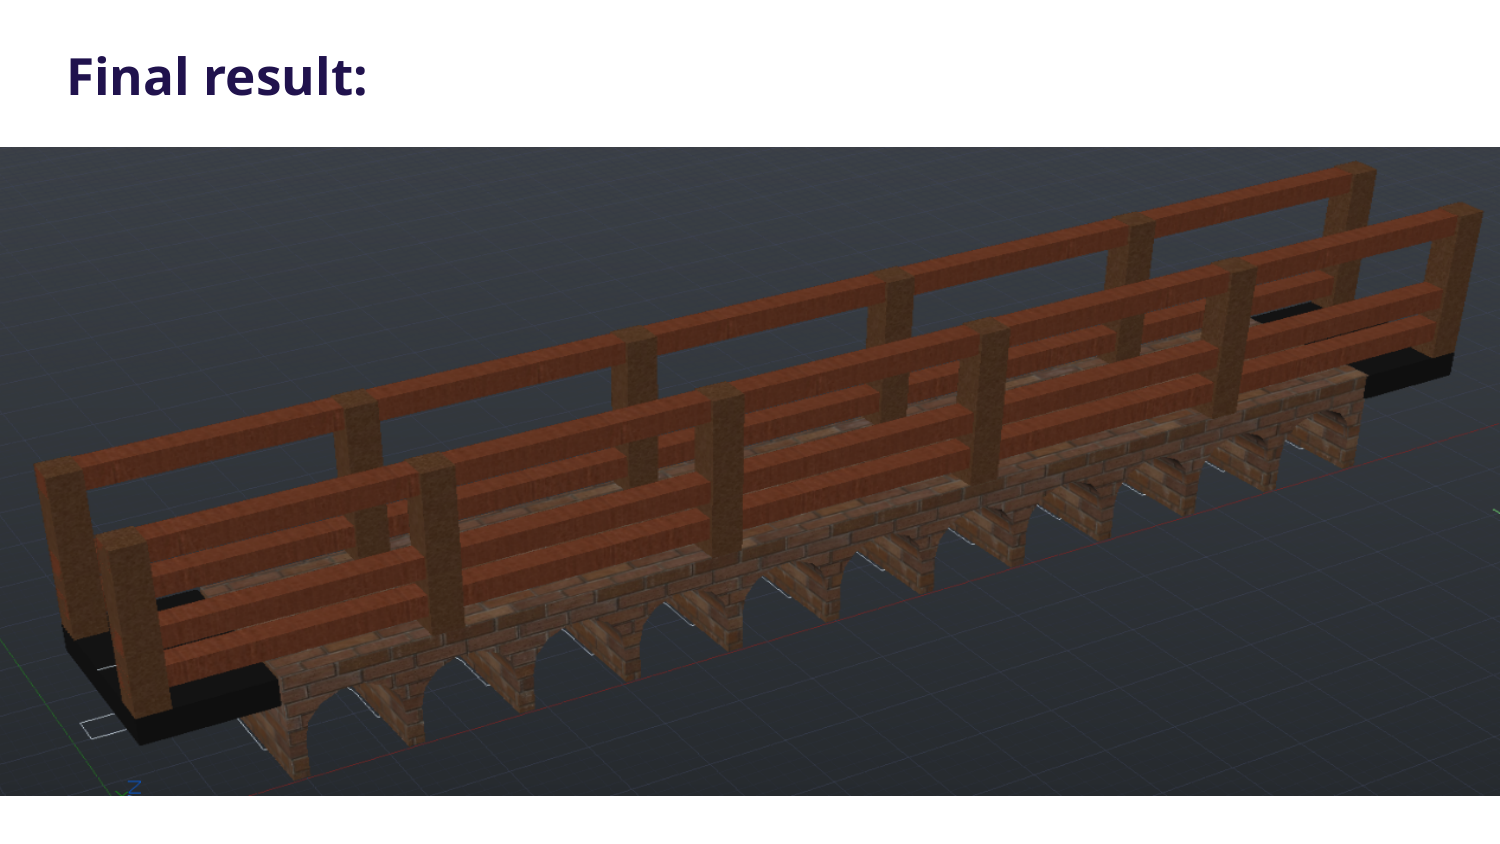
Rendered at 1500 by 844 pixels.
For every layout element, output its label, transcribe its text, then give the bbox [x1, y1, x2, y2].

picture [0, 147, 1500, 796]
title Final result: [51, 28, 1449, 121]
